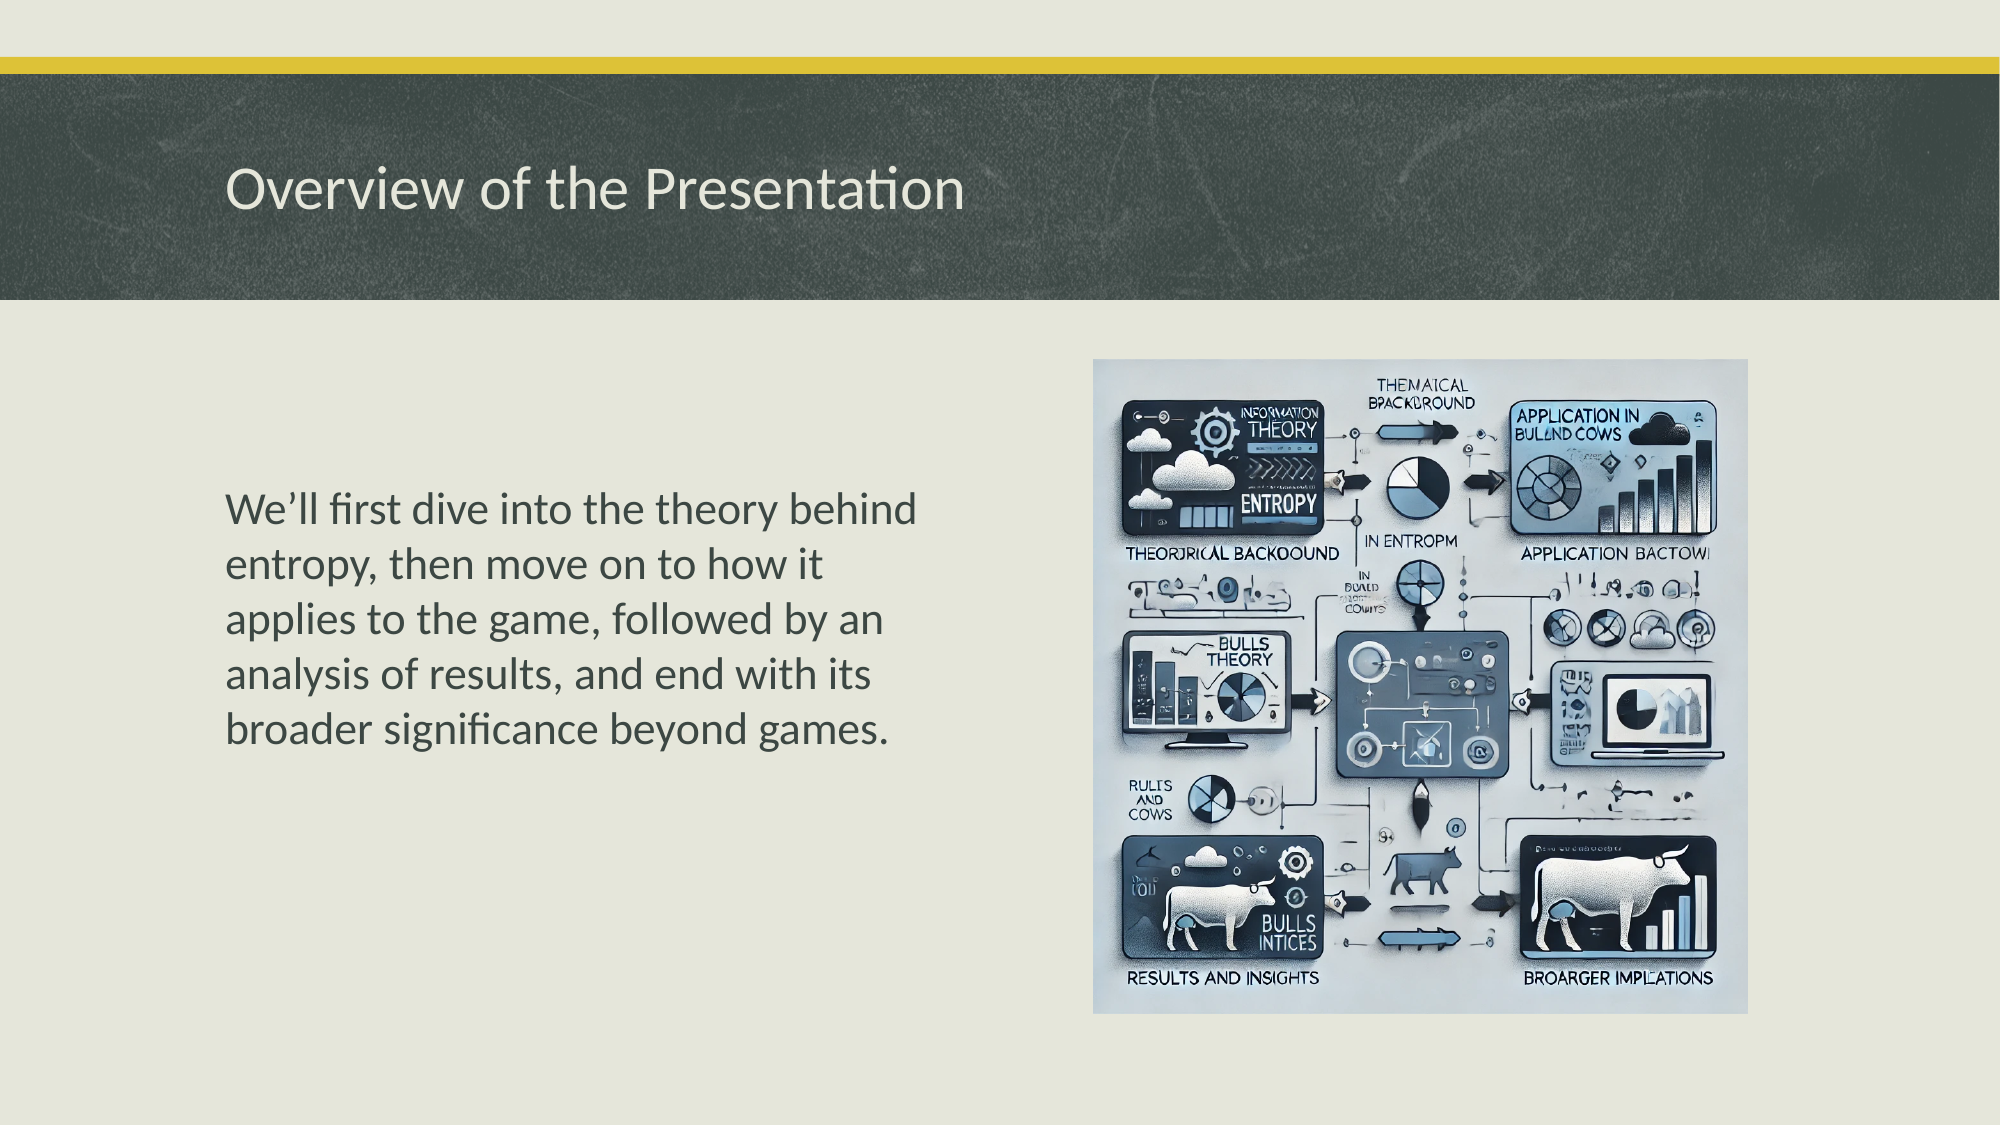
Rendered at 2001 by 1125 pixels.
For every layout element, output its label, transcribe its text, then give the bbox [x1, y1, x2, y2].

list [1093, 359, 1749, 1015]
title Overview of the Presentation [210, 76, 1790, 300]
picture [0, 74, 2000, 300]
list We’ll first dive into the theory behind entropy, then move on to how it applies to the game, followed by an analysis of results, and end with its broader significance beyond games. [210, 471, 947, 1125]
